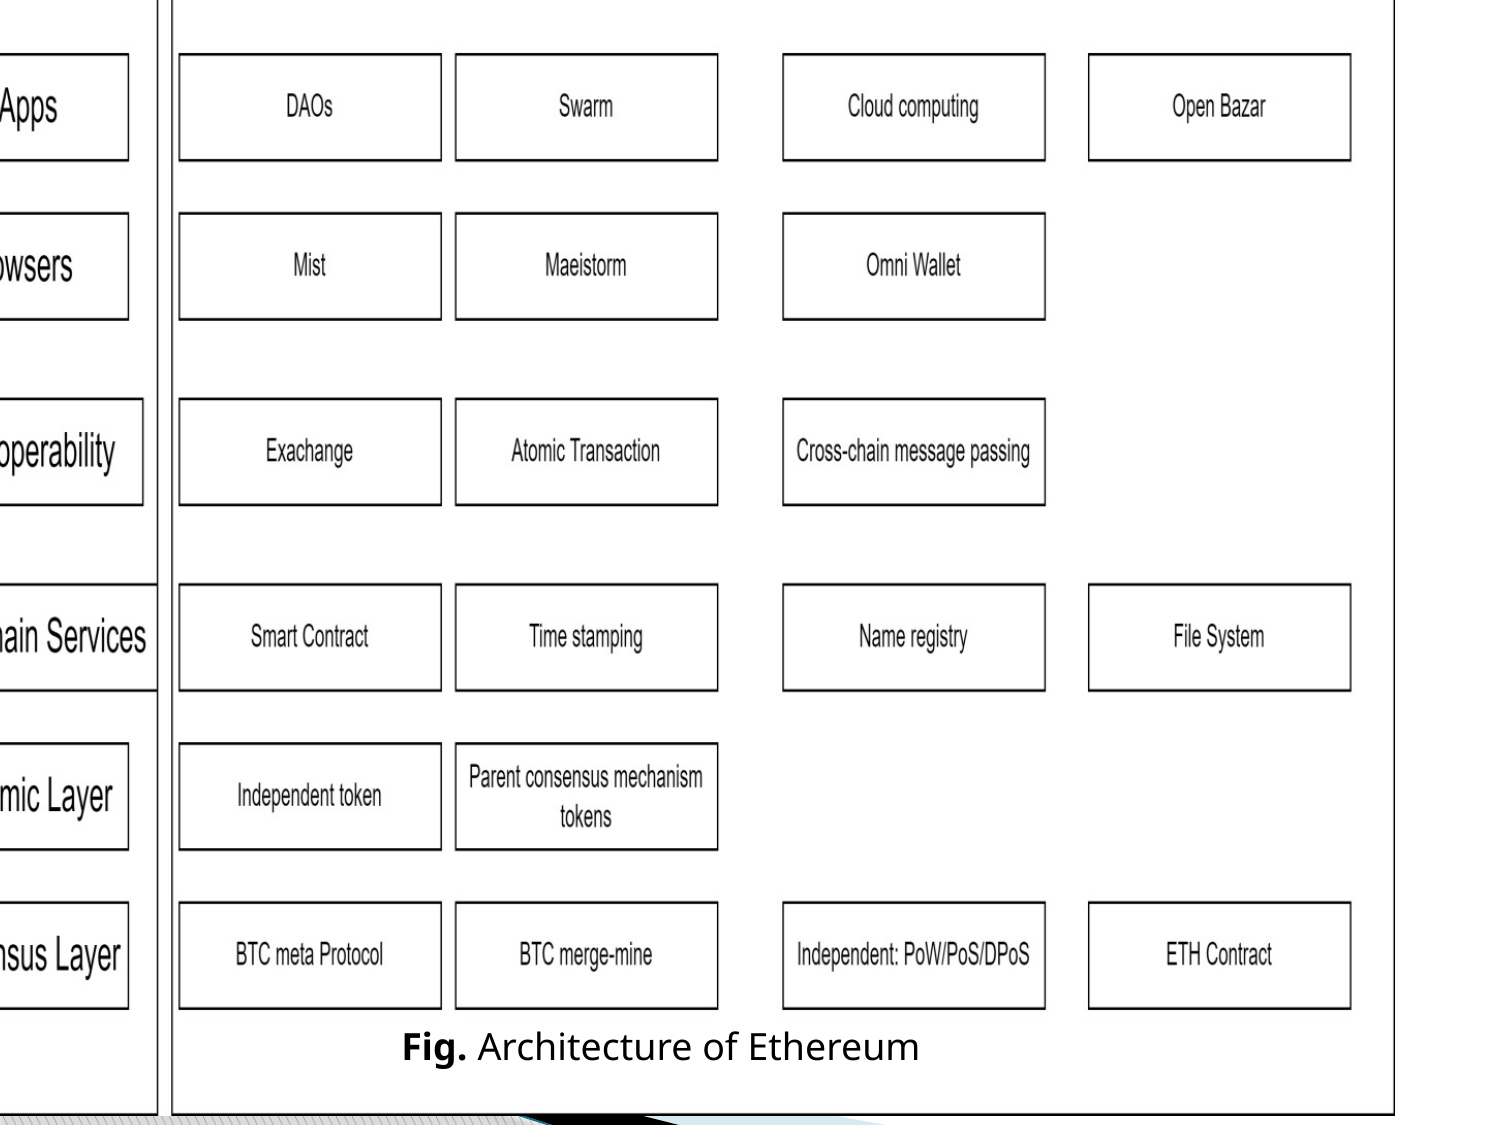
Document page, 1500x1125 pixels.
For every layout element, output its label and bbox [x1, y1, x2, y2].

list [0, 0, 1395, 1116]
